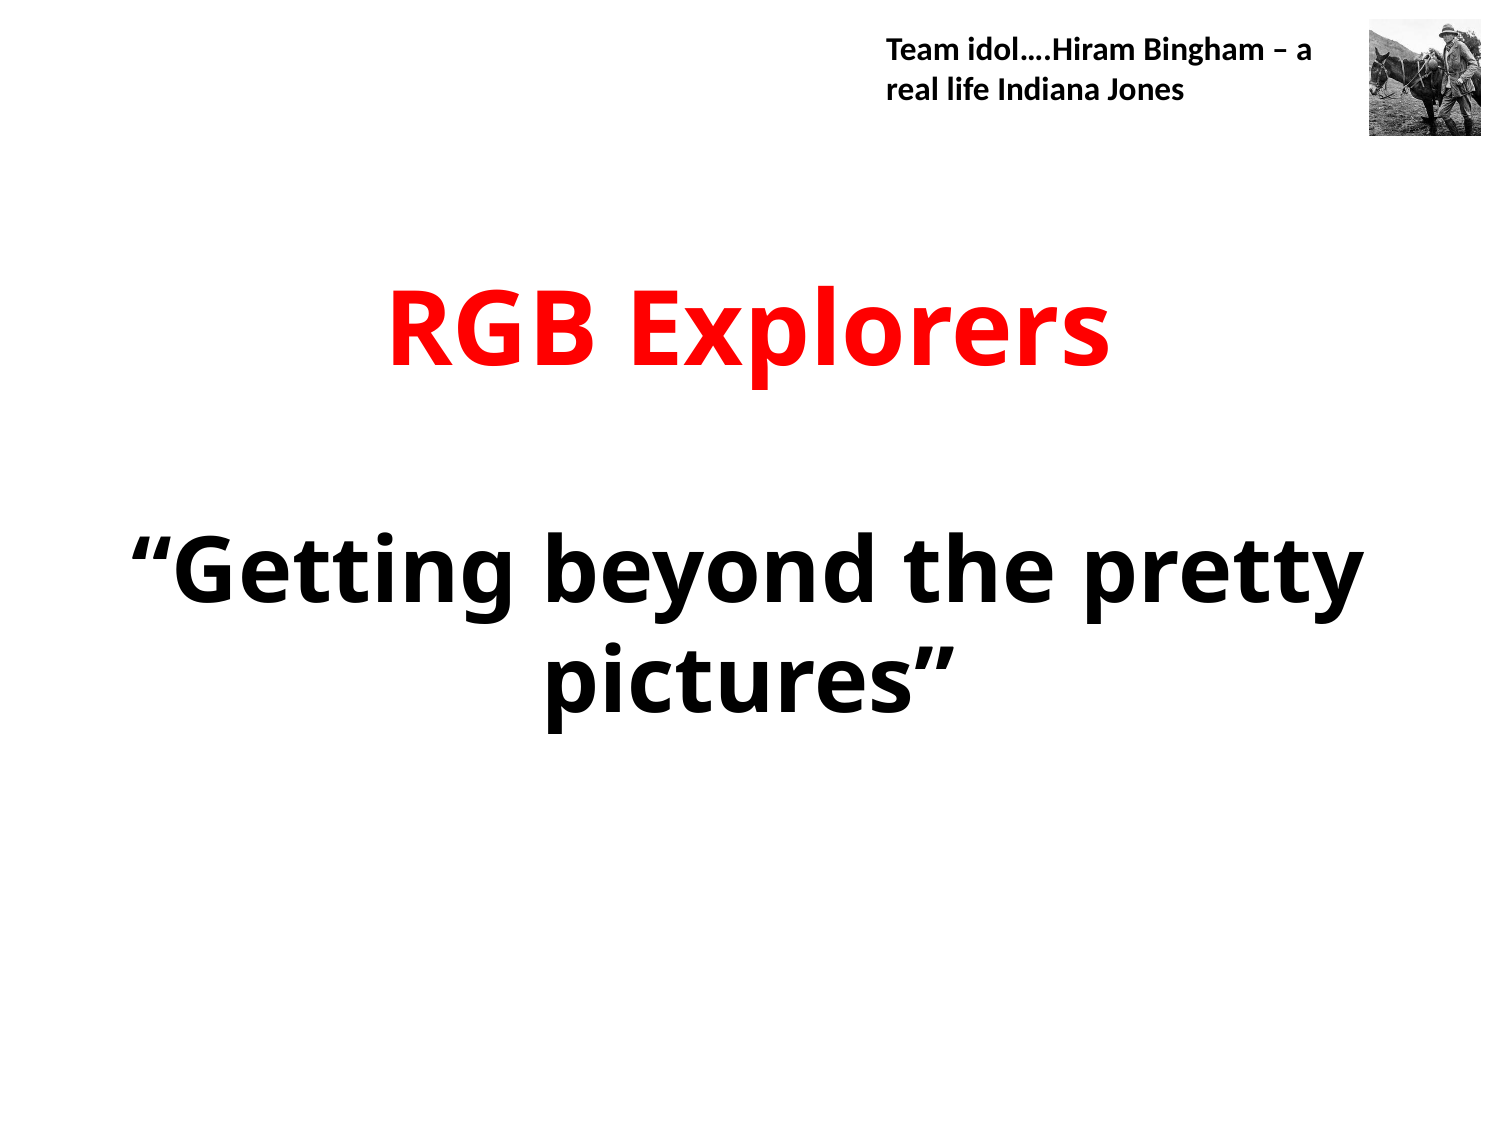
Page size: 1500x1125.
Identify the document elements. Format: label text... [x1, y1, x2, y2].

text_box Team idol….Hiram Bingham – a real life Indiana Jones [871, 19, 1319, 115]
text_box RGB Explorers “Getting beyond the pretty pictures” [94, 253, 1402, 739]
picture [1319, 19, 1500, 136]
